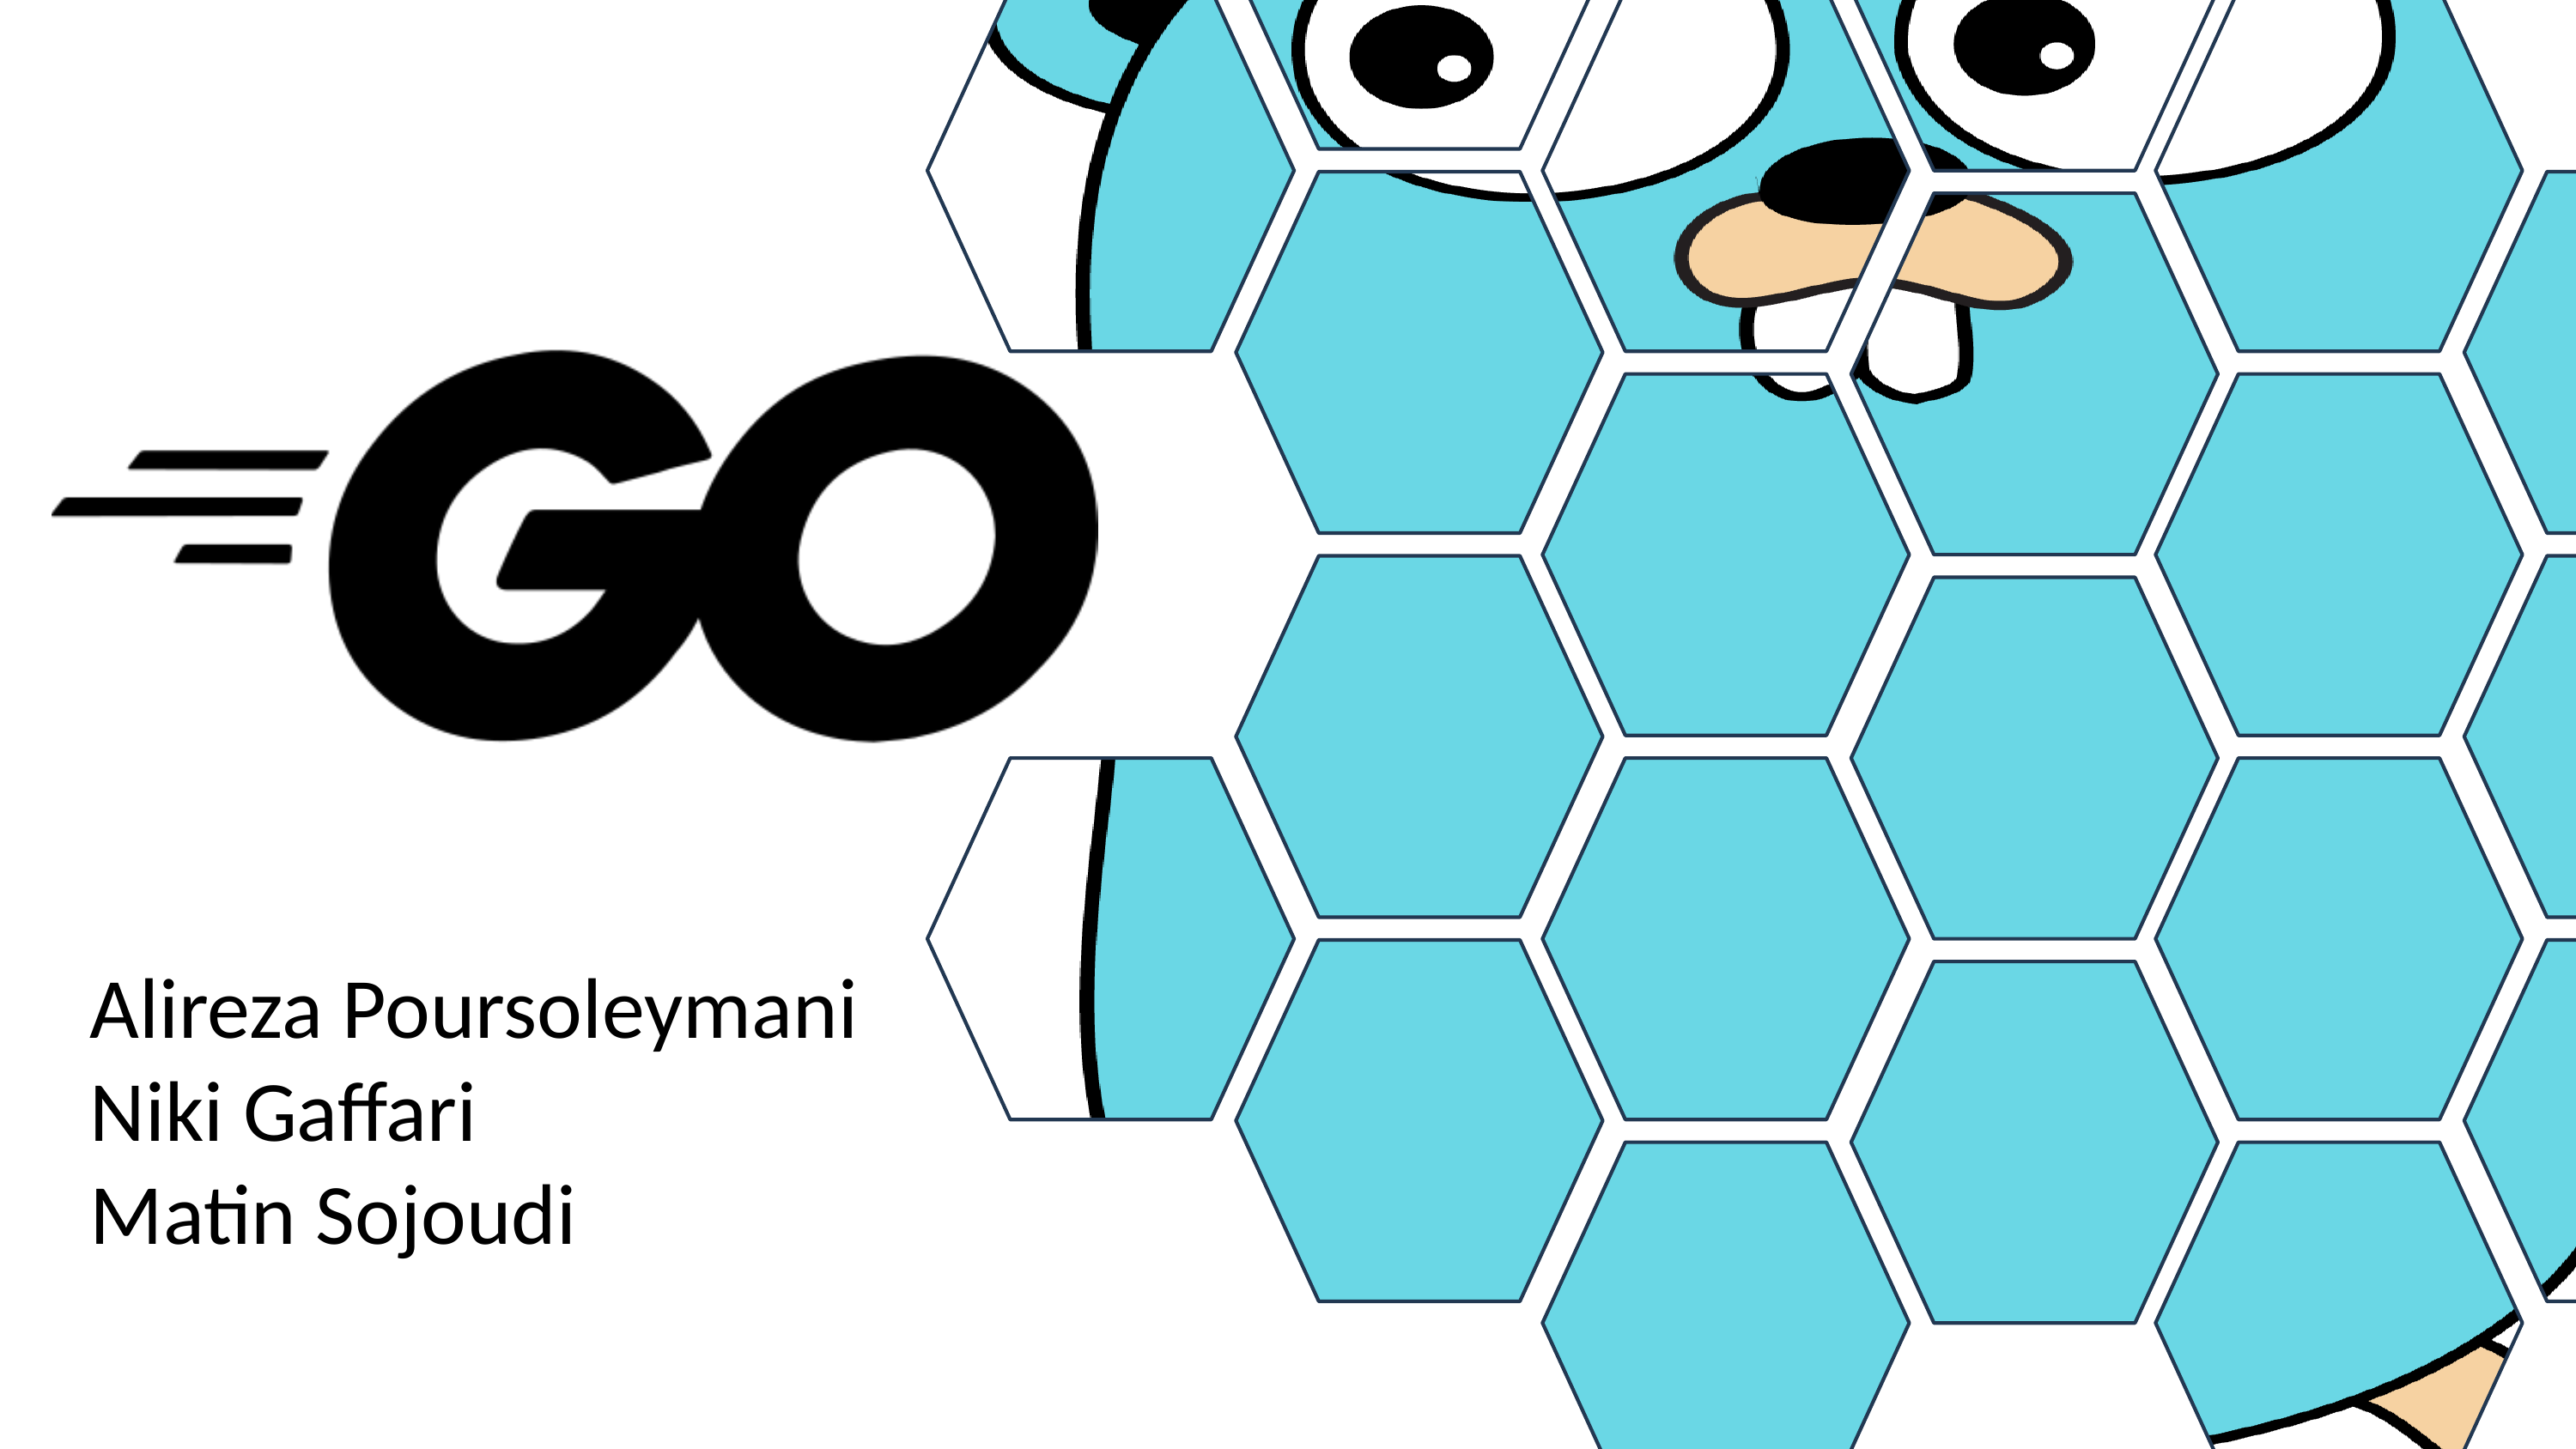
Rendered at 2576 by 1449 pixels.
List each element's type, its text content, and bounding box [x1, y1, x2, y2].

text_box Alireza Poursoleymani Niki Gaffari Matin Sojoudi [76, 1090, 902, 1269]
text_box [1234, 554, 1605, 919]
text_box [2462, 937, 2576, 1304]
text_box [1849, 191, 2220, 557]
text_box [2154, 372, 2524, 737]
text_box [2154, 756, 2524, 1122]
picture [51, 38, 1098, 1085]
text_box [2462, 554, 2576, 919]
text_box [1234, 937, 1605, 1304]
text_box [994, 756, 1297, 1122]
text_box [1540, 1140, 1911, 1449]
text_box [1249, 0, 1590, 151]
text_box [2462, 169, 2576, 536]
text_box [1540, 0, 1911, 354]
text_box [1540, 372, 1911, 737]
text_box [1540, 756, 1911, 1122]
text_box [986, 0, 1297, 354]
text_box [2154, 1140, 2524, 1449]
text_box [1853, 0, 2215, 173]
text_box [1849, 575, 2220, 941]
text_box [1849, 960, 2220, 1325]
text_box [2154, 0, 2524, 354]
text_box [1234, 169, 1605, 536]
